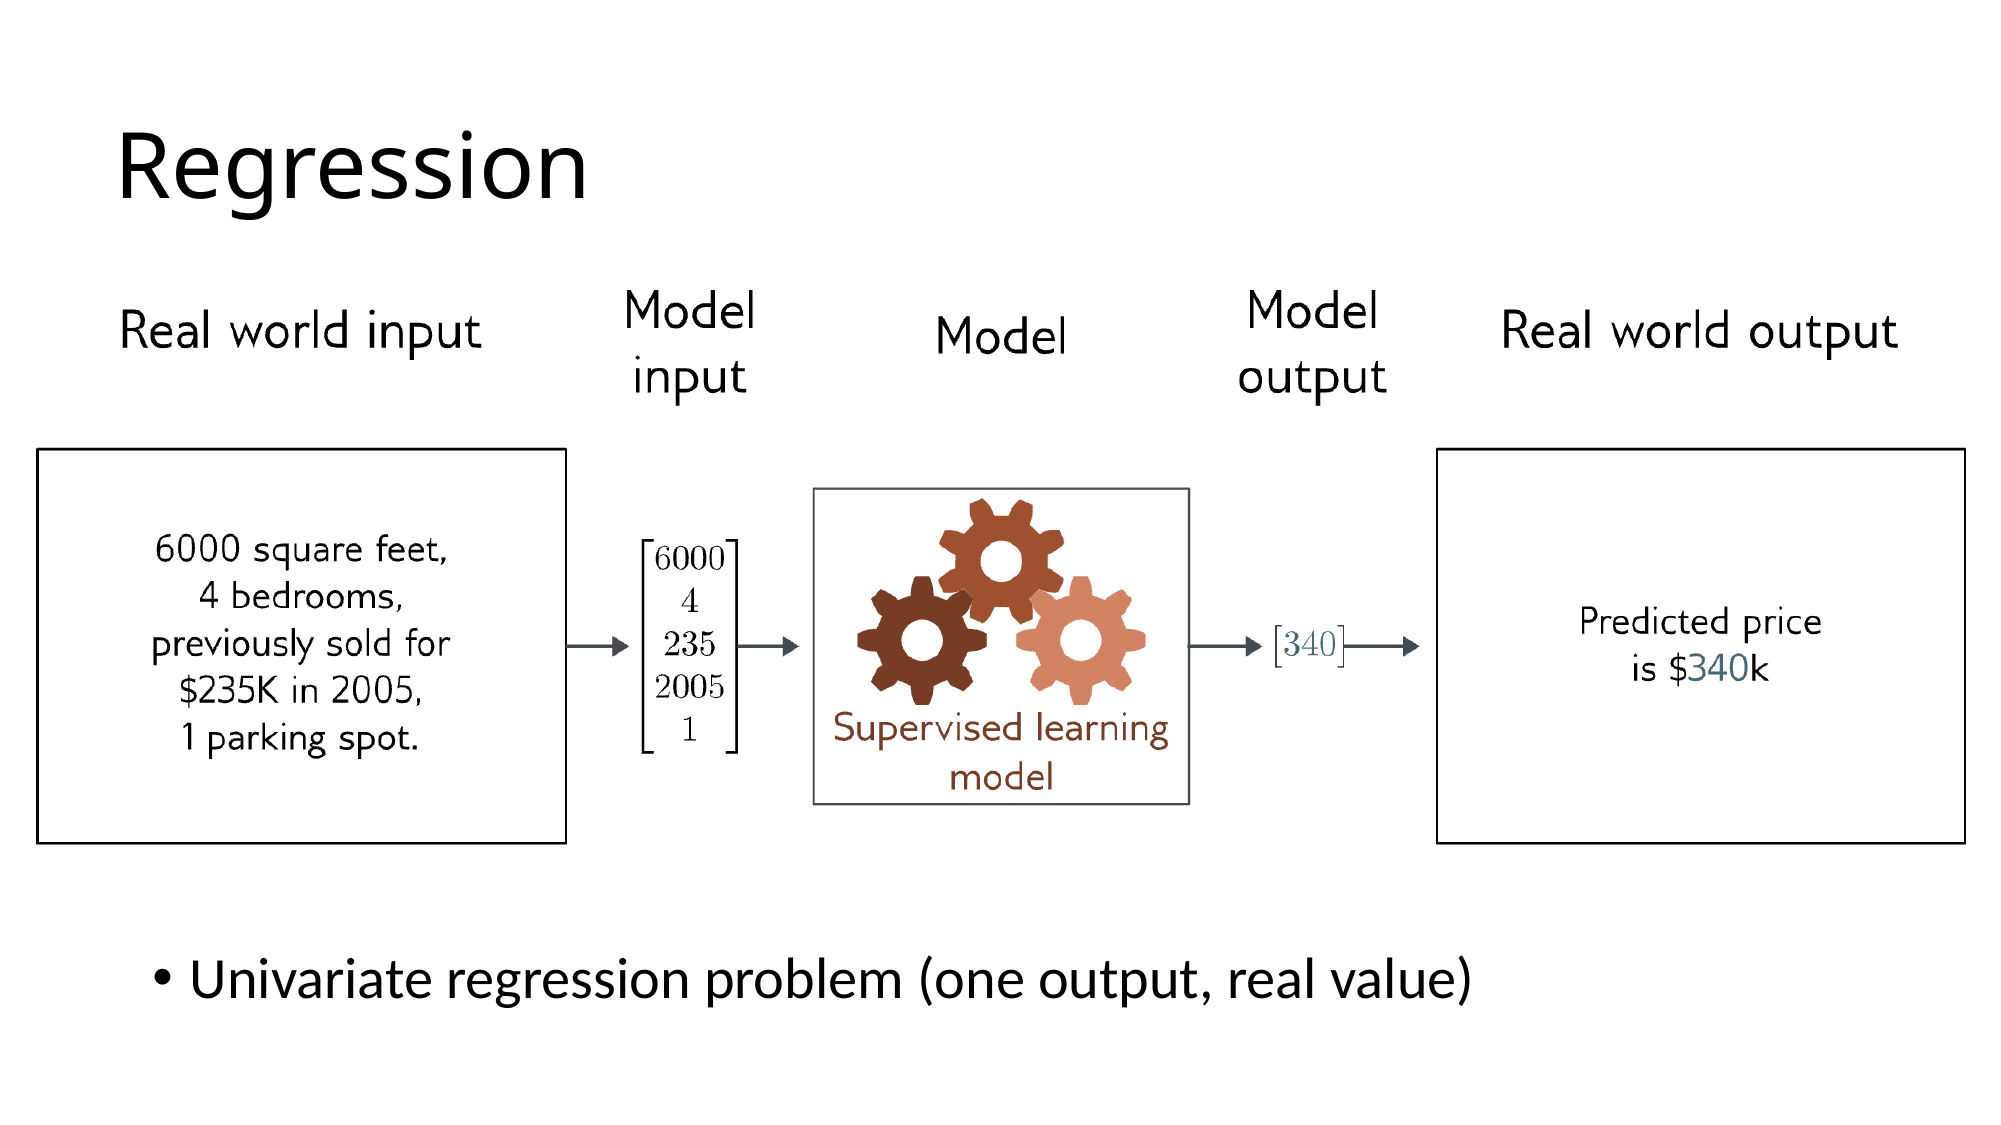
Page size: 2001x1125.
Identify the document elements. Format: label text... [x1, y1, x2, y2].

text_box Univariate regression problem (one output, real value) [137, 940, 1863, 1065]
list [36, 289, 1966, 845]
title Regression [99, 59, 1825, 278]
